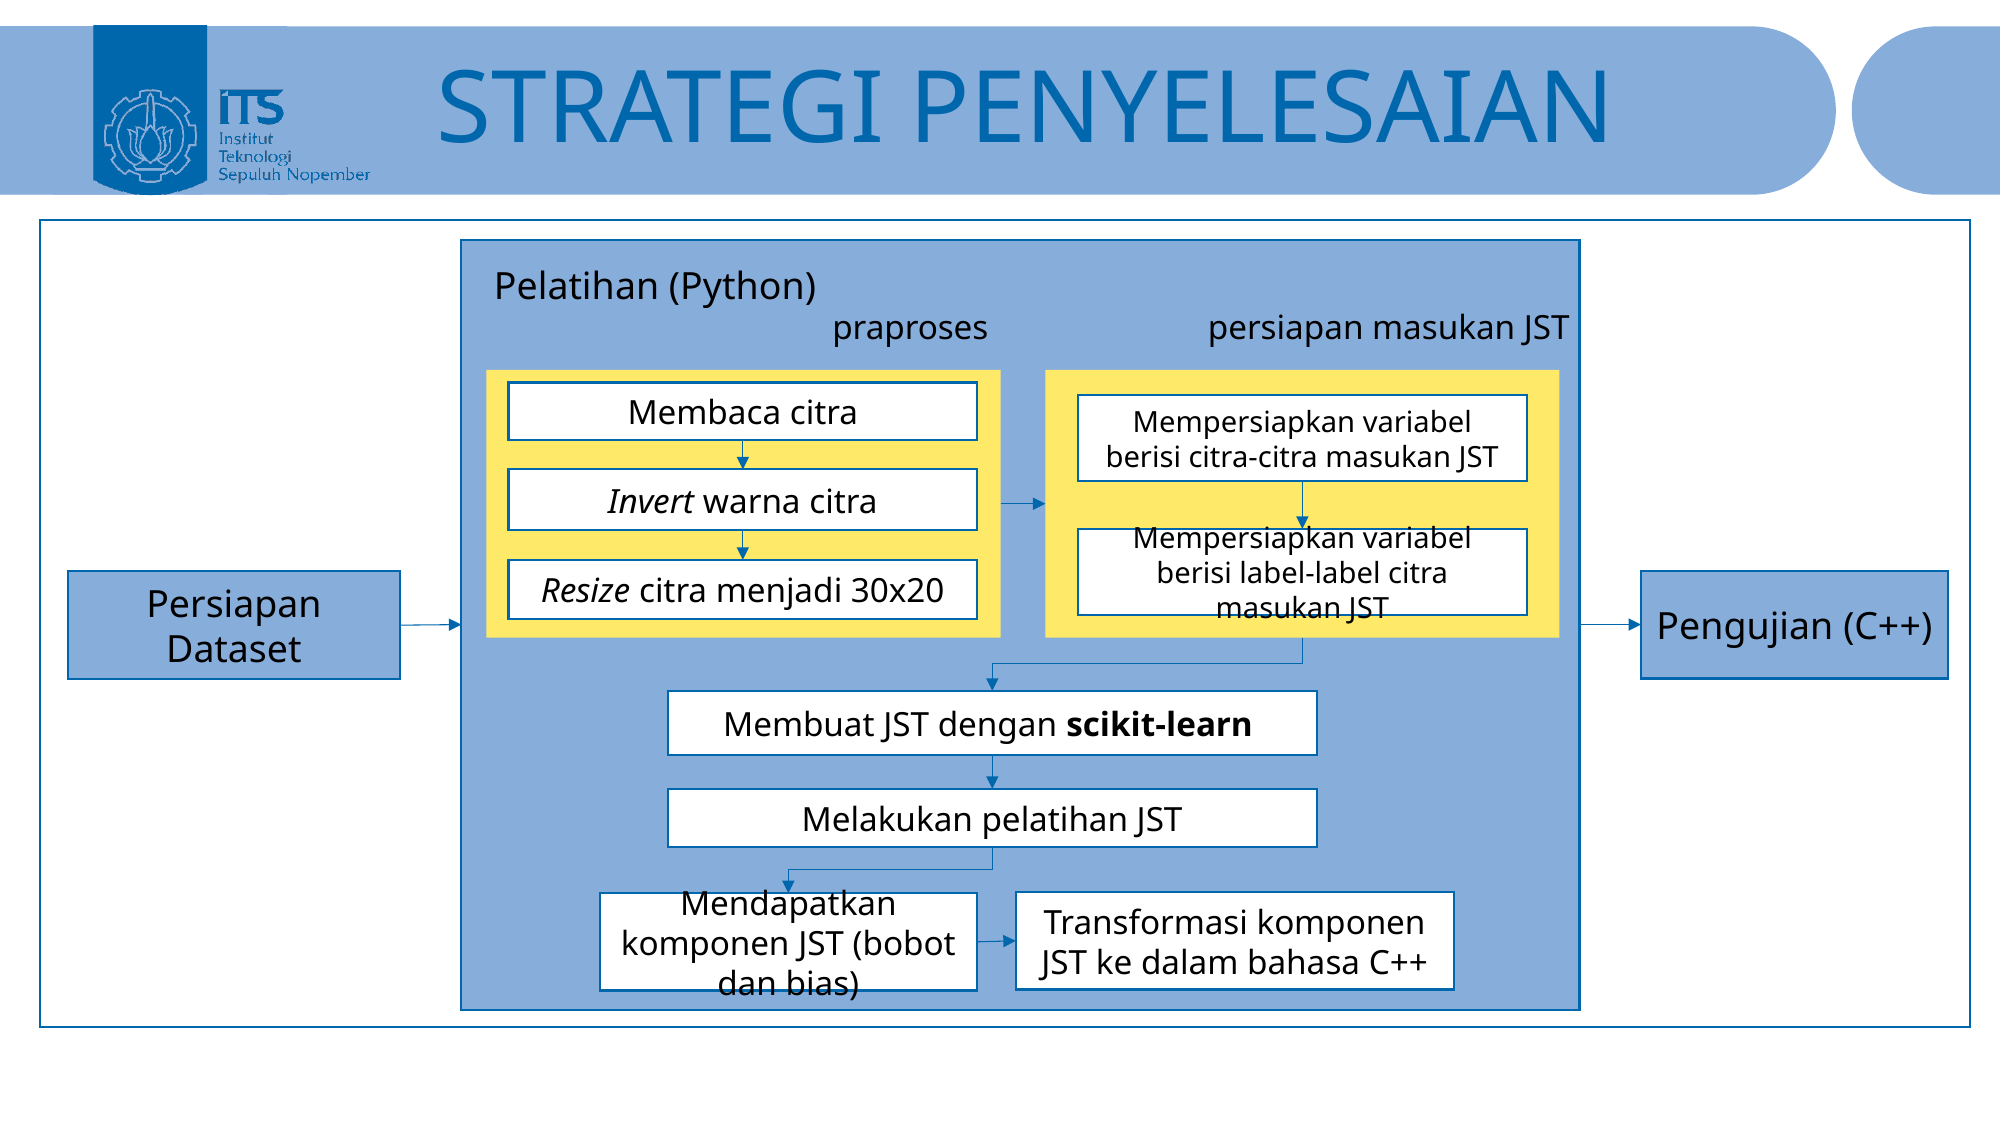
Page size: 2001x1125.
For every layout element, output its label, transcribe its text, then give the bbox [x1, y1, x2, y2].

list STRATEGI PENYELESAIAN [422, 51, 2000, 170]
text_box [0, 25, 83, 196]
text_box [486, 299, 1590, 991]
picture [83, 15, 378, 205]
text_box Persiapan Dataset [67, 570, 401, 680]
text_box Pengujian (C++) [1640, 570, 1949, 680]
text_box [460, 239, 1581, 1011]
text_box [39, 219, 1971, 1028]
text_box Pelatihan (Python) [479, 254, 894, 315]
